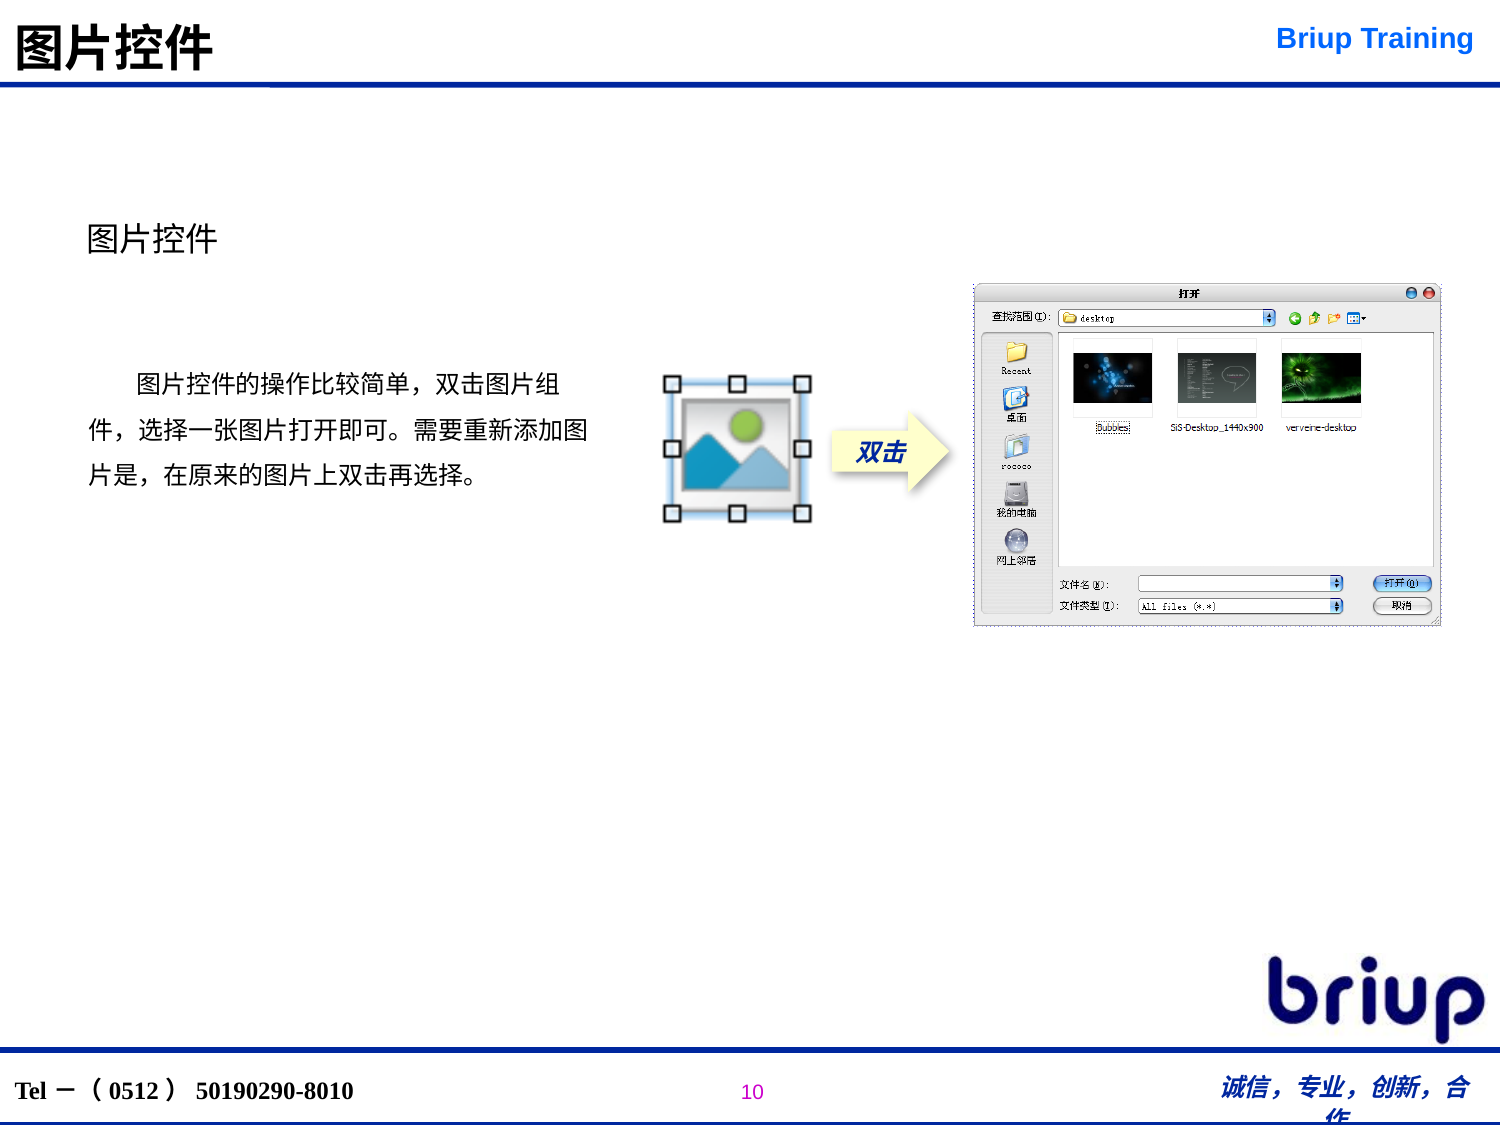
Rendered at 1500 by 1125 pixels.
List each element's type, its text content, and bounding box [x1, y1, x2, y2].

picture [1262, 953, 1488, 1047]
text_box 图片控件的操作比较简单，双击图片组件，选择一张图片打开即可。需要重新添加图片是，在原来的图片上双击再选择。 [73, 339, 606, 497]
text_box 双击 [841, 410, 950, 493]
picture [638, 363, 841, 539]
title 图片控件 [0, 0, 1251, 85]
text_box 图片控件 [71, 210, 234, 266]
picture [972, 281, 1442, 627]
